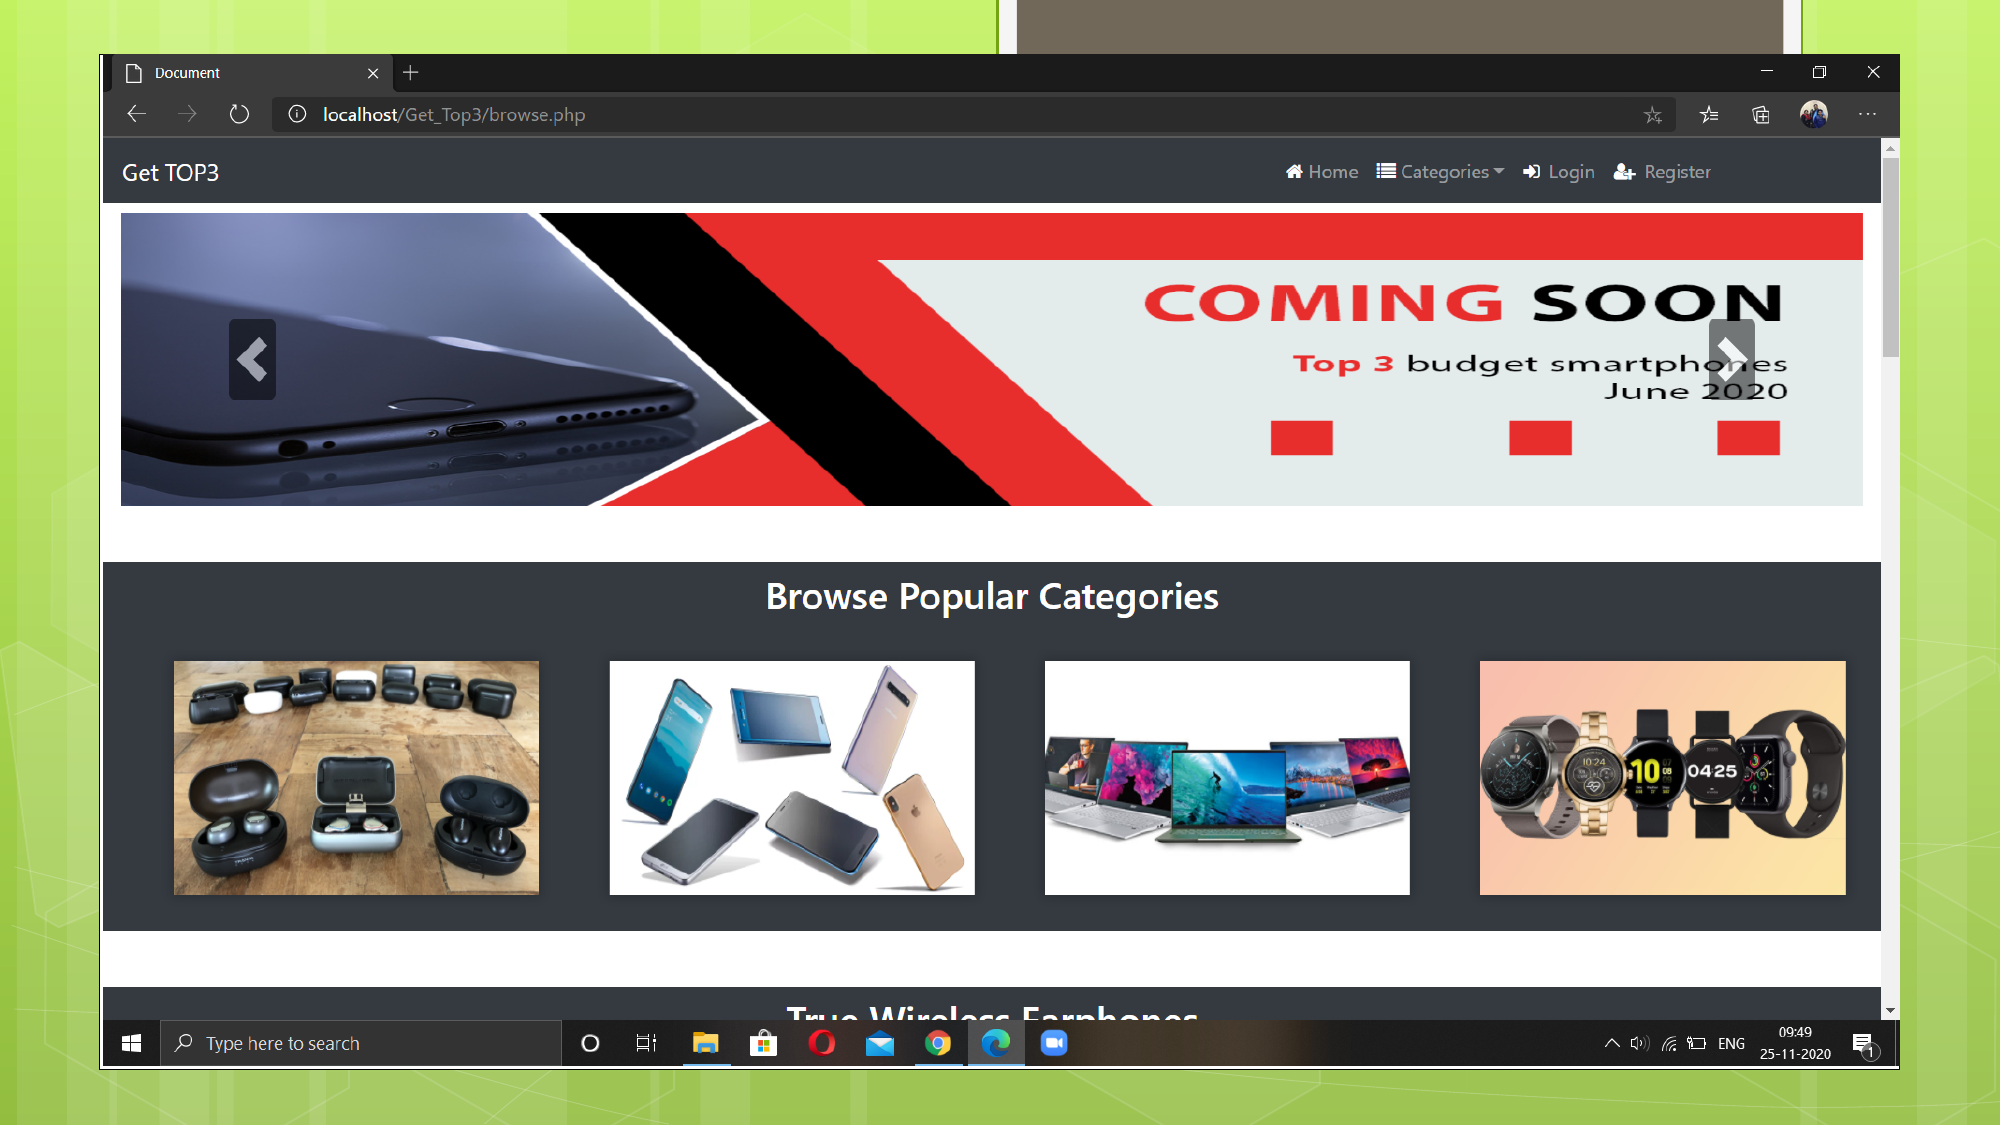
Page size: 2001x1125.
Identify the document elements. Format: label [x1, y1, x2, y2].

picture [103, 54, 1900, 1066]
